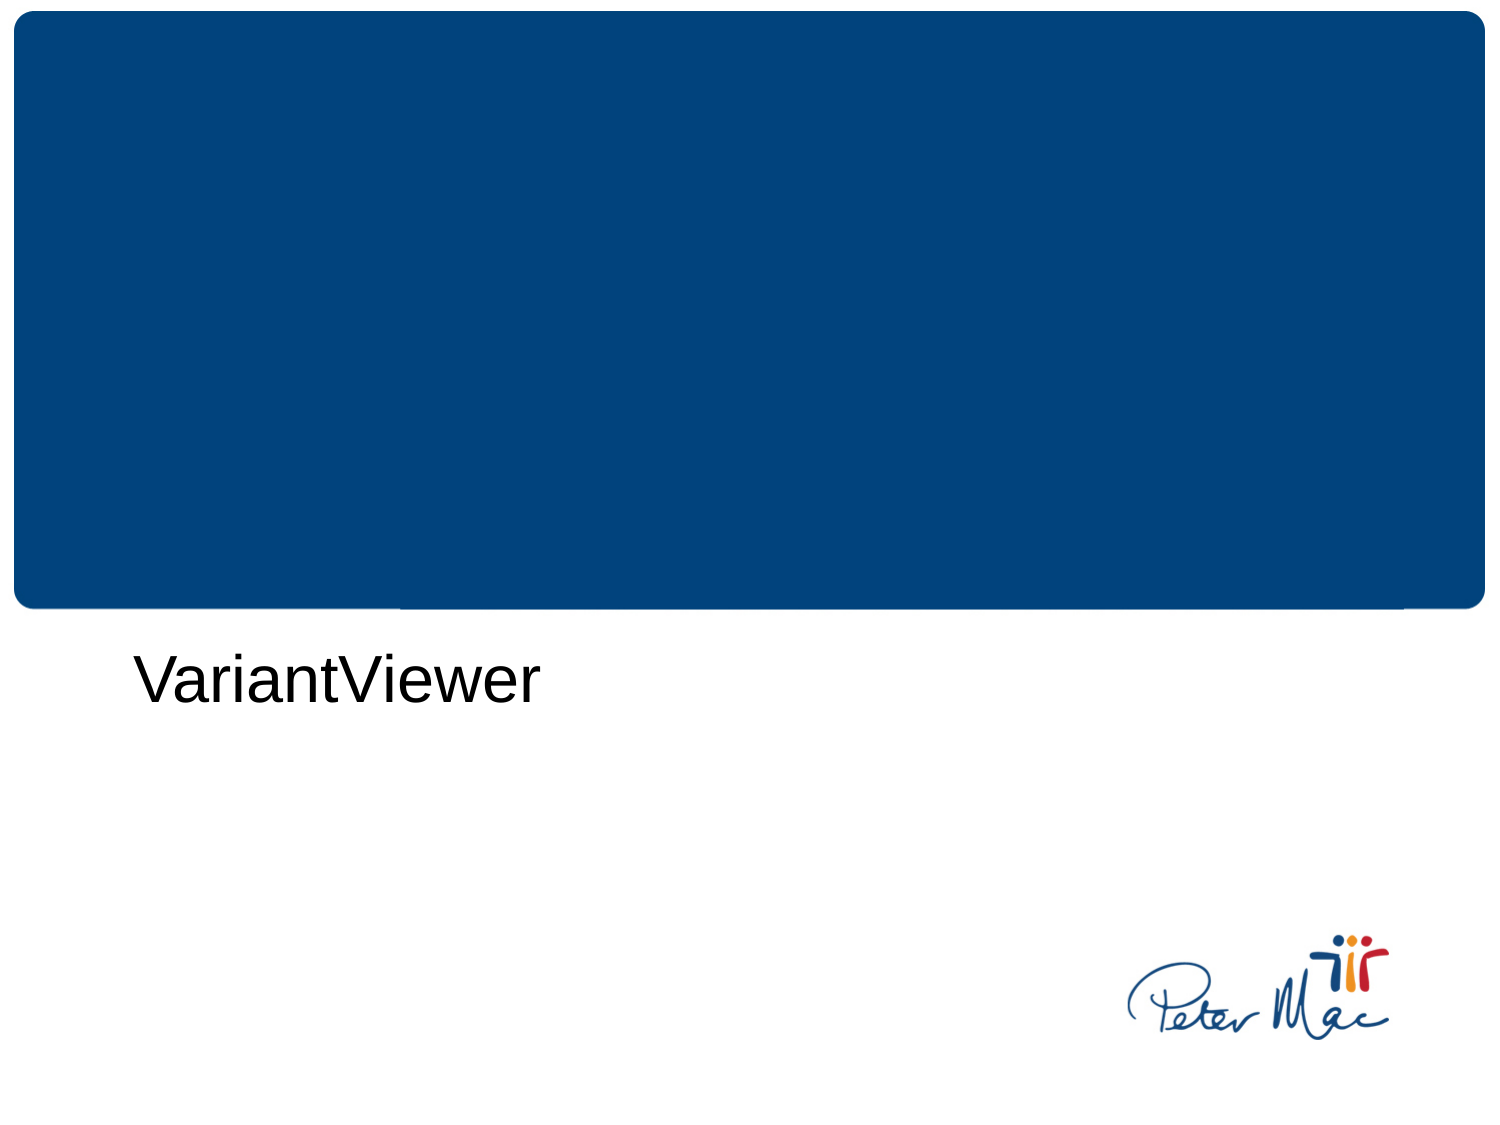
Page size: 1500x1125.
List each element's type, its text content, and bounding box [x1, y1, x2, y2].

picture [0, 0, 1500, 1125]
text_box VariantViewer [118, 476, 1394, 723]
